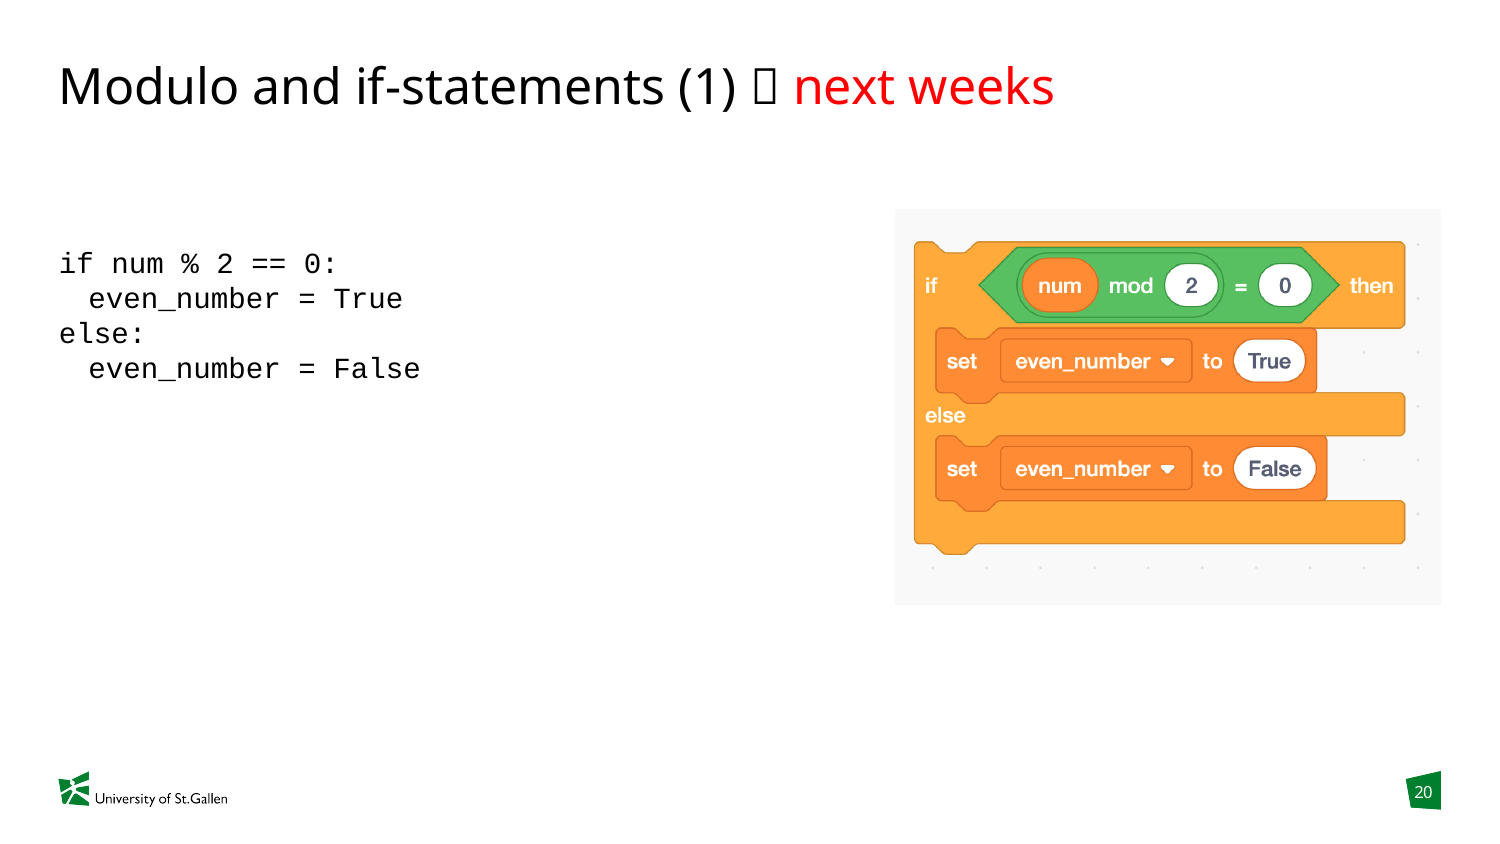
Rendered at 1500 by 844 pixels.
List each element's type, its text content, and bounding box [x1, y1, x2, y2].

picture [58, 771, 227, 807]
slide_number 20 [1405, 782, 1442, 827]
list if num % 2 == 0: even_number = True else: even_number = False [58, 209, 1442, 735]
picture [894, 209, 1442, 605]
title Modulo and if-statements (1)  next weeks [58, 61, 1442, 162]
